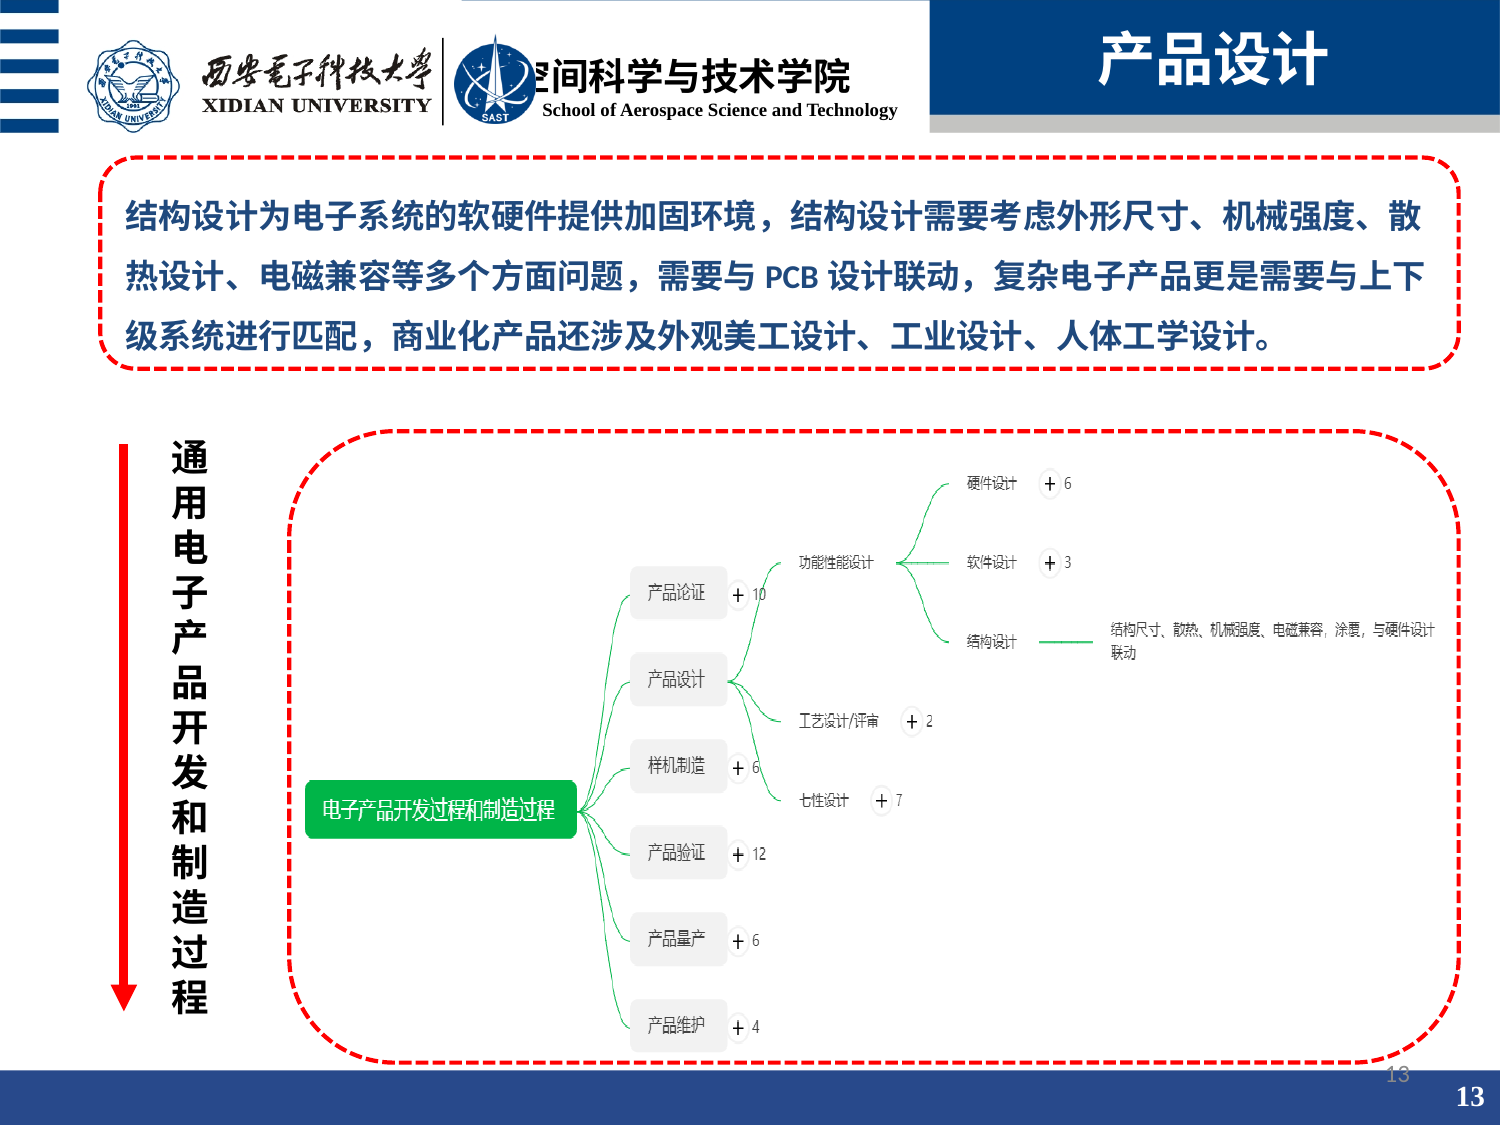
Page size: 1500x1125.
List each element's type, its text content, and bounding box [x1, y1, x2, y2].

text_box 通用电子 产品开发和制造过程 [157, 427, 240, 1027]
text_box [1452, 494, 1461, 1000]
slide_number 13 [1074, 1067, 1425, 1103]
text_box 结构设计为电子系统的软硬件提供加固环境，结构设计需要考虑外形尺寸、机械强度、散热设计、电磁兼容等多个方面问题，需要与PCB设计联动，复杂电子产品更是需要与上下级系统进行匹配，商业化产品还涉及外观美工设计、工业设计、人体工学设计。 [98, 155, 1461, 371]
text_box [287, 496, 295, 998]
text_box 产品设计 [927, 0, 1500, 114]
picture [0, 0, 1500, 1070]
